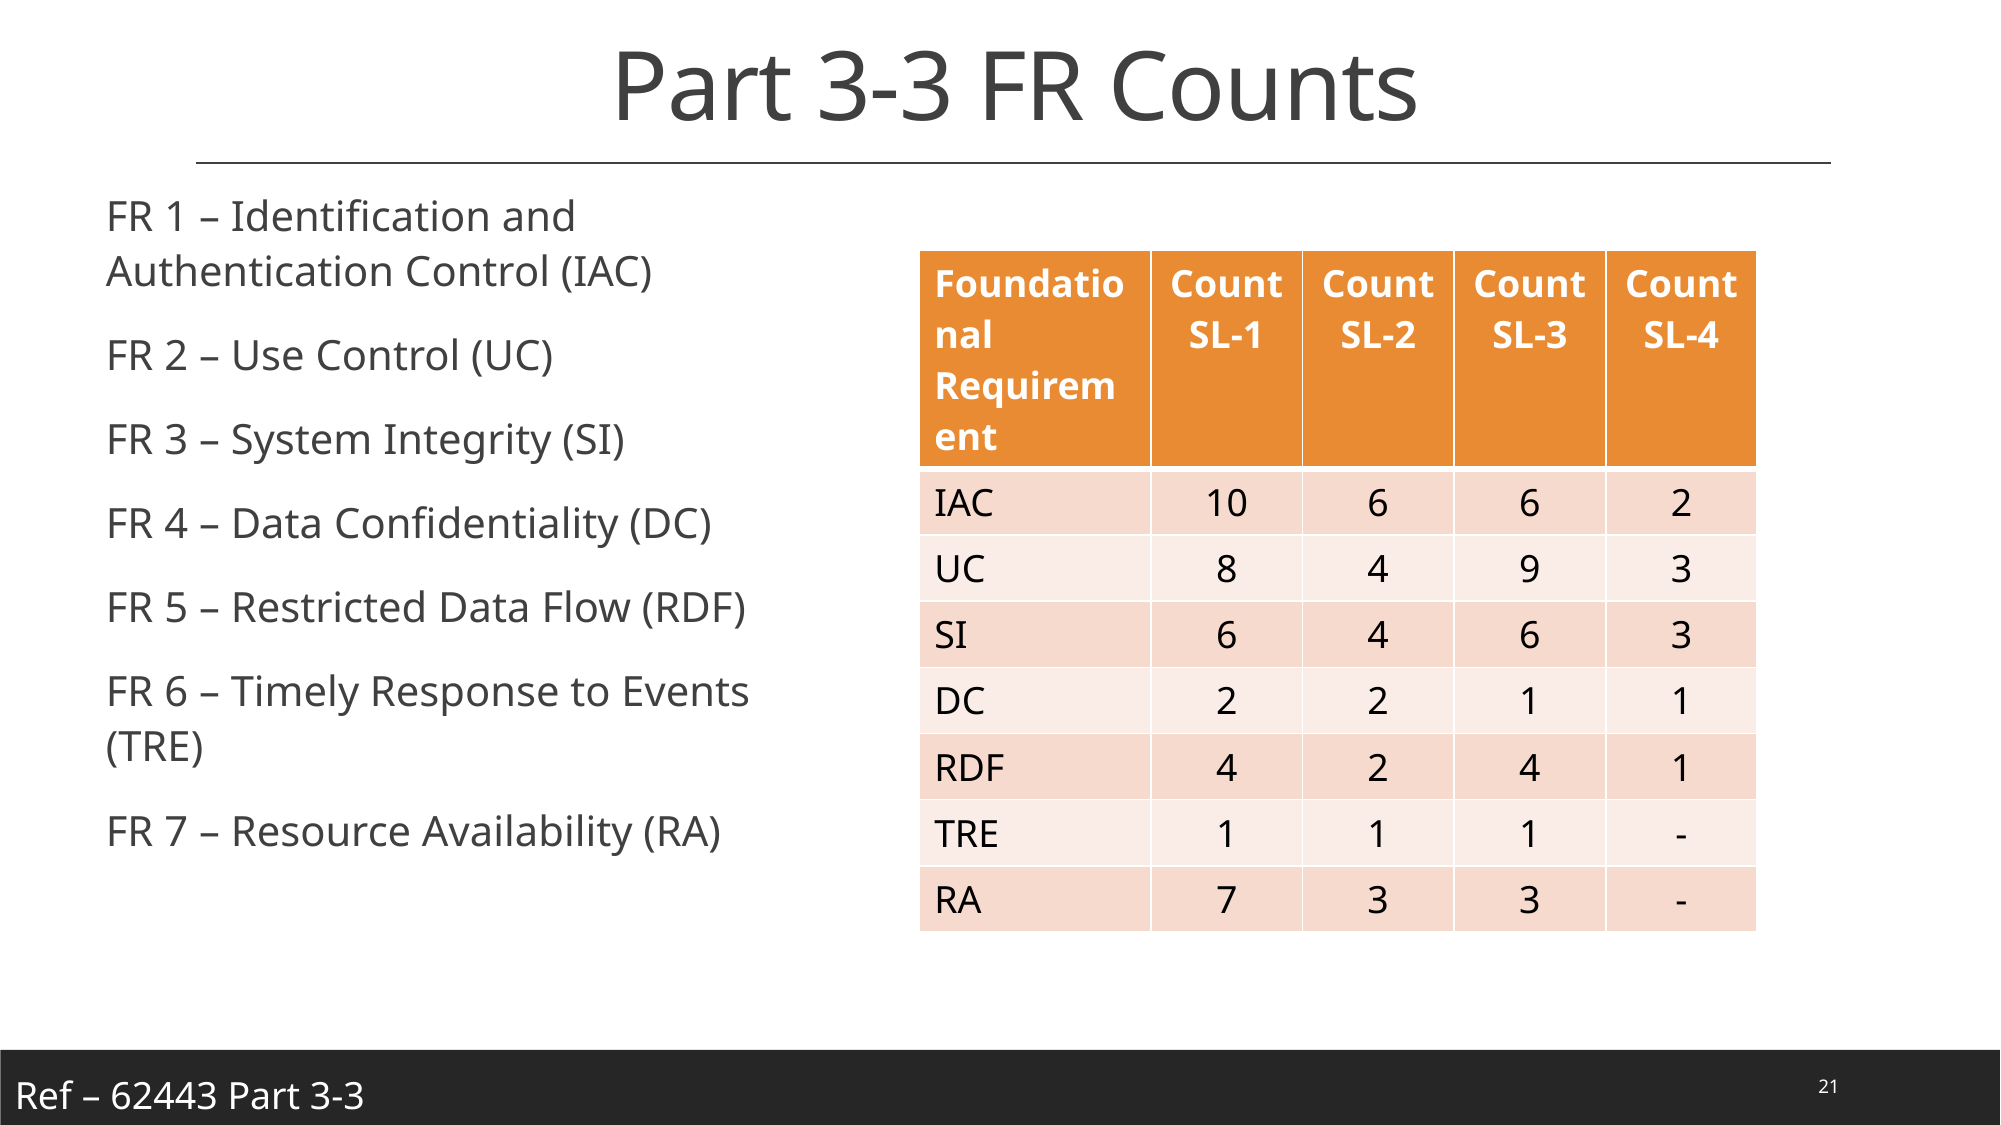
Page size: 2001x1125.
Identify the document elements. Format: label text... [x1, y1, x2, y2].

table_cell TRE [920, 800, 1150, 865]
table_cell RA [920, 867, 1150, 931]
table_cell 1 [1152, 800, 1302, 865]
table_cell 3 [1303, 867, 1453, 931]
list FR 1 – Identification and Authentication Control (IAC) FR 2 – Use Control (UC) FR 3 – System Integrity (SI) FR 4 – Data Confidentiality (DC) FR 5 – Restricted Data Flow (RDF) FR 6 – Timely Response to Events (TRE) FR 7 – Resource Availability (RA) [90, 176, 812, 1026]
table_cell 6 [1303, 472, 1453, 534]
table_cell 3 [1607, 602, 1756, 667]
text_box Ref – 62443 Part 3-3 [0, 1064, 995, 1125]
table_cell 9 [1455, 536, 1605, 600]
table_cell 2 [1152, 668, 1302, 733]
table_header Foundational Requirement [920, 251, 1150, 466]
table_cell 1 [1303, 800, 1453, 865]
table_cell 6 [1455, 472, 1605, 534]
table_cell 8 [1152, 536, 1302, 600]
table_header Count SL-3 [1455, 251, 1605, 466]
table_header Count SL-1 [1152, 251, 1302, 466]
table_cell 1 [1455, 800, 1605, 865]
table_header Count SL-2 [1303, 251, 1453, 466]
table_cell 1 [1607, 668, 1756, 733]
table_cell DC [920, 668, 1150, 733]
table_cell 4 [1303, 602, 1453, 667]
table_cell IAC [920, 472, 1150, 534]
table_cell 2 [1303, 734, 1453, 799]
slide_number 21 [1803, 1057, 1932, 1118]
table_cell 7 [1152, 867, 1302, 931]
table_header Count SL-4 [1607, 251, 1756, 466]
table_cell 6 [1152, 602, 1302, 667]
title Part 3-3 FR Counts [90, 17, 1941, 149]
table_cell 2 [1303, 668, 1453, 733]
table_cell RDF [920, 734, 1150, 799]
table_cell 10 [1152, 472, 1302, 534]
table_cell 2 [1607, 472, 1756, 534]
table_cell - [1607, 800, 1756, 865]
table_cell SI [920, 602, 1150, 667]
table_cell 1 [1455, 668, 1605, 733]
table_cell 1 [1607, 734, 1756, 799]
table_cell 4 [1455, 734, 1605, 799]
table_cell 4 [1303, 536, 1453, 600]
table_cell - [1607, 867, 1756, 931]
table_cell 3 [1607, 536, 1756, 600]
table_cell UC [920, 536, 1150, 600]
table_cell 3 [1455, 867, 1605, 931]
table_cell 4 [1152, 734, 1302, 799]
table_cell 6 [1455, 602, 1605, 667]
